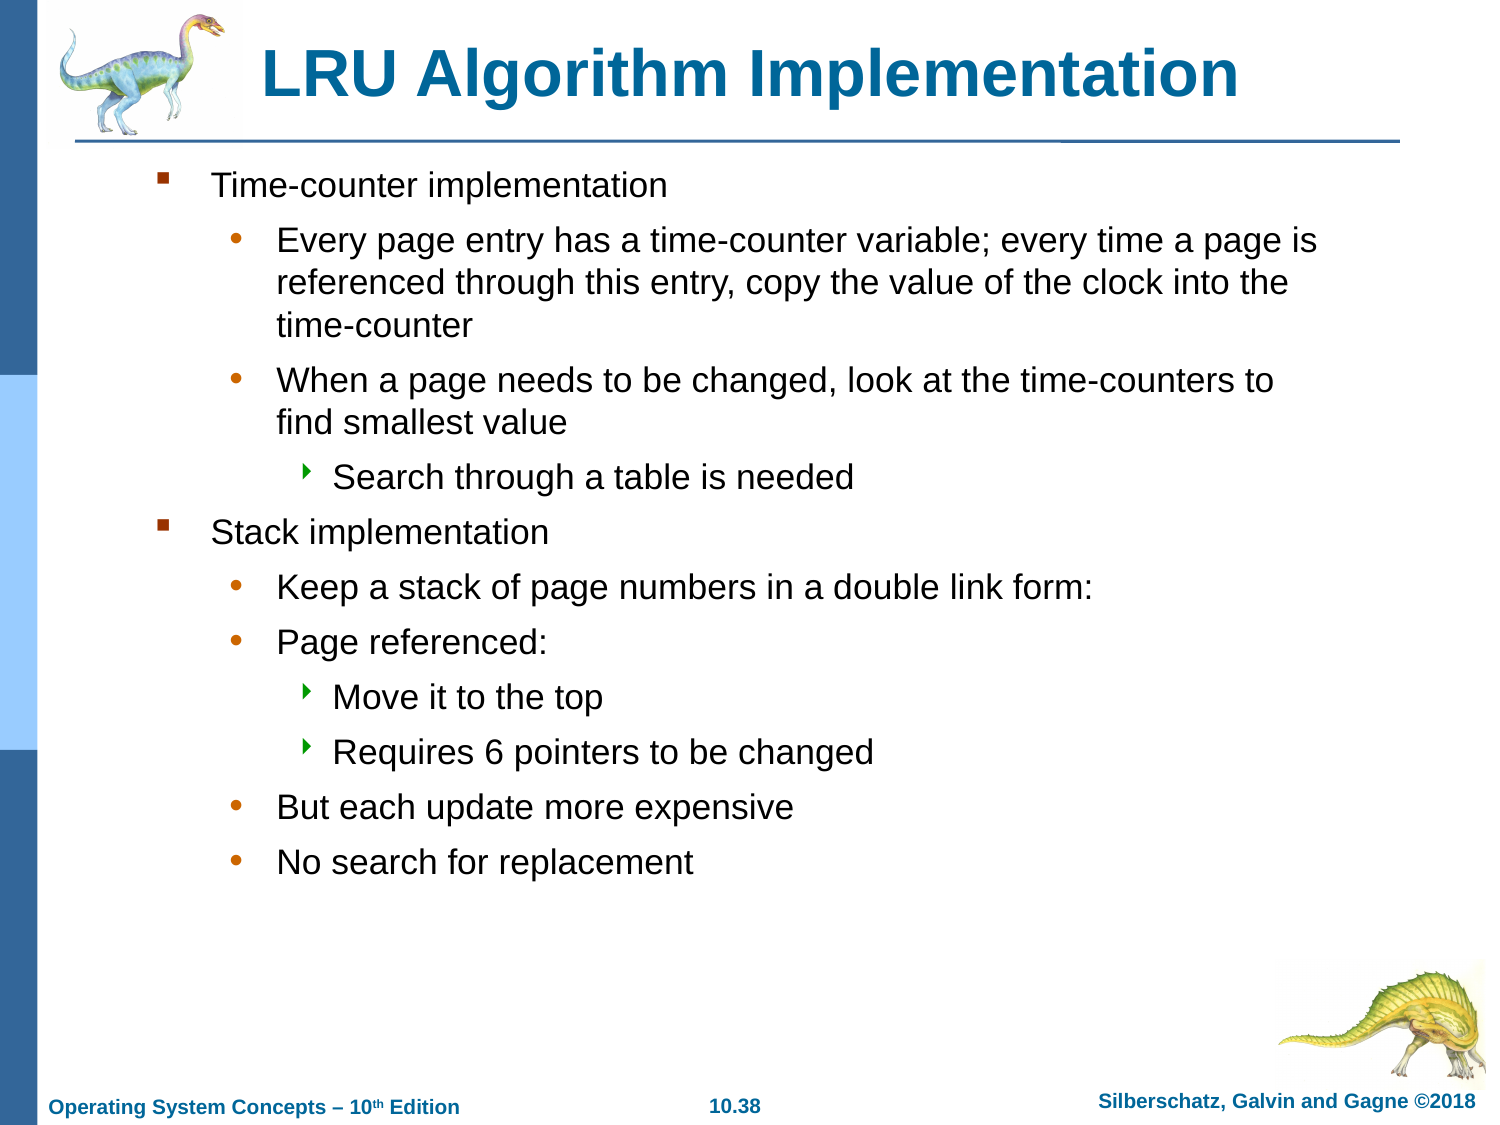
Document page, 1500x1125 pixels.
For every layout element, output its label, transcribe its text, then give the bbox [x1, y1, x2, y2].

picture [46, 0, 243, 149]
picture [1275, 959, 1486, 1090]
title LRU Algorithm Implementation [76, 22, 1427, 118]
list Time-counter implementation Every page entry has a time-counter variable; every time a page is referenced through this entry, copy the value of the clock into the time-counter When a page needs to be changed, look at the time-counters to find smallest value Search through a table is needed Stack implementation Keep a stack of page numbers in a double link form: Page referenced: Move it to the top Requires 6 pointers to be changed But each update more expensive No search for replacement [139, 154, 1340, 972]
